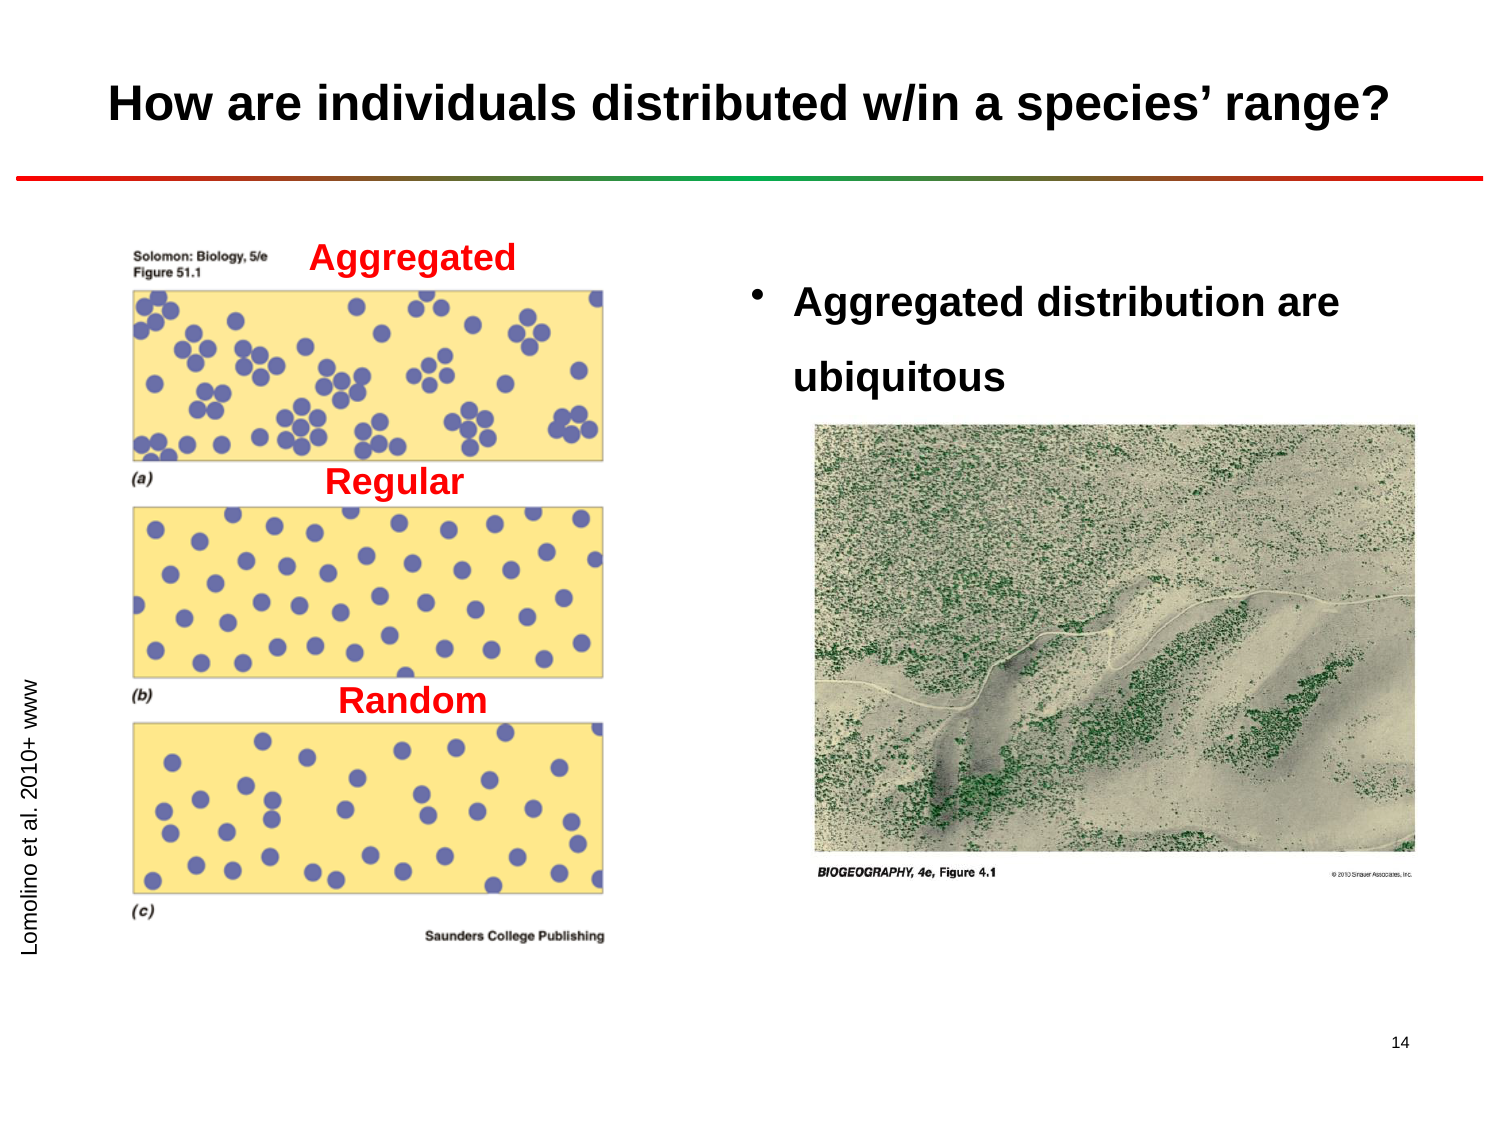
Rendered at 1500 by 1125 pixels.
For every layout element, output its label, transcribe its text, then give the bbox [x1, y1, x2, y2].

text_box Aggregated distribution are ubiquitous [739, 244, 1435, 388]
picture [810, 415, 1419, 881]
slide_number 14 [1074, 1024, 1425, 1103]
title How are individuals distributed w/in a species’ range? [75, 20, 1425, 181]
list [65, 220, 631, 969]
text_box Lomolino et al. 2010+ www [6, 665, 49, 972]
